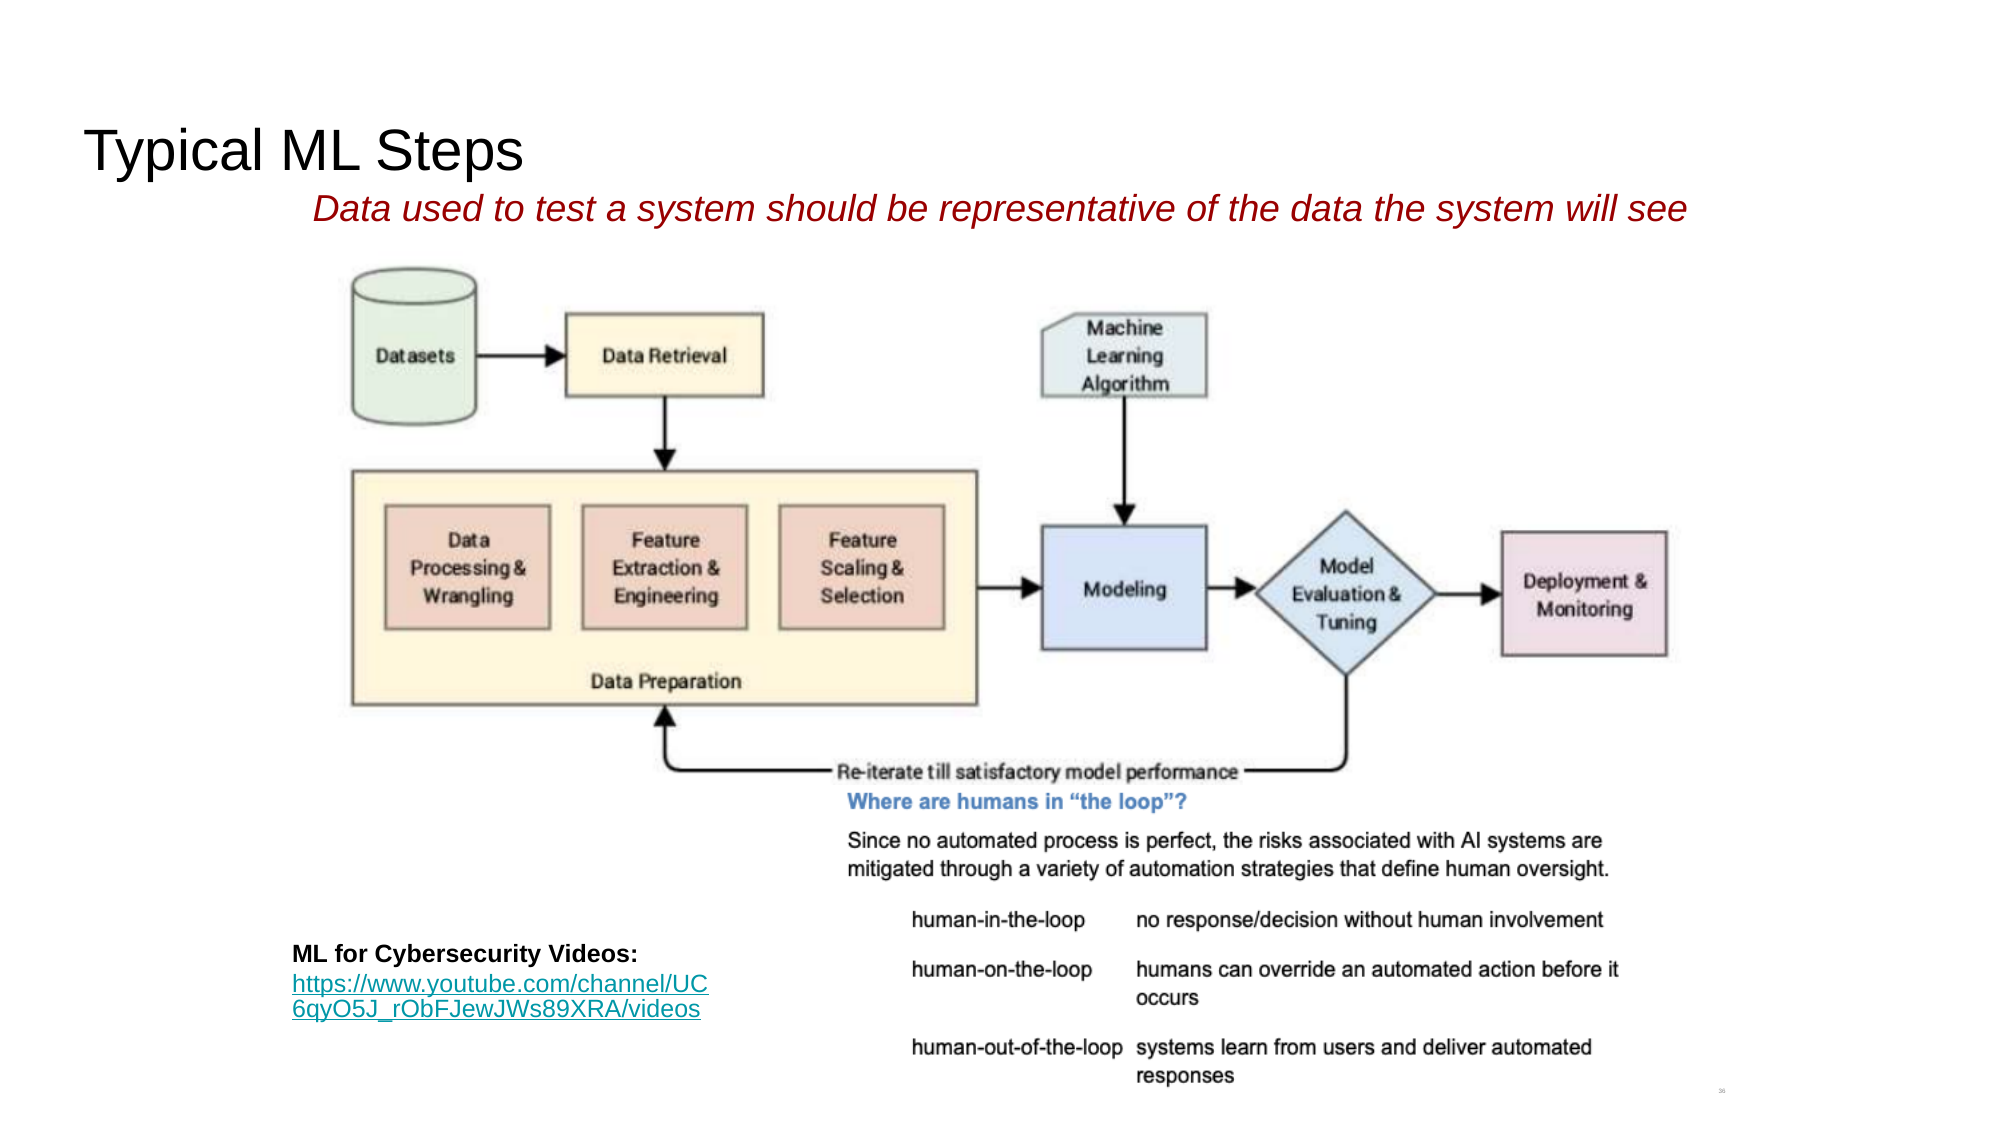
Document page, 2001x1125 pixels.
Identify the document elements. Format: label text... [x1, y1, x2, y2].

title Typical ML Steps [68, 97, 1932, 223]
picture [312, 251, 1691, 1099]
text_box ML for Cybersecurity Videos: https://www.youtube.com/channel/UC6qyO5J_rObFJewJWs89XRA/videos [277, 930, 728, 1035]
slide_number 36 [1642, 1080, 1741, 1103]
text_box Data used to test a system should be representative of the data the system will see [297, 176, 1789, 237]
